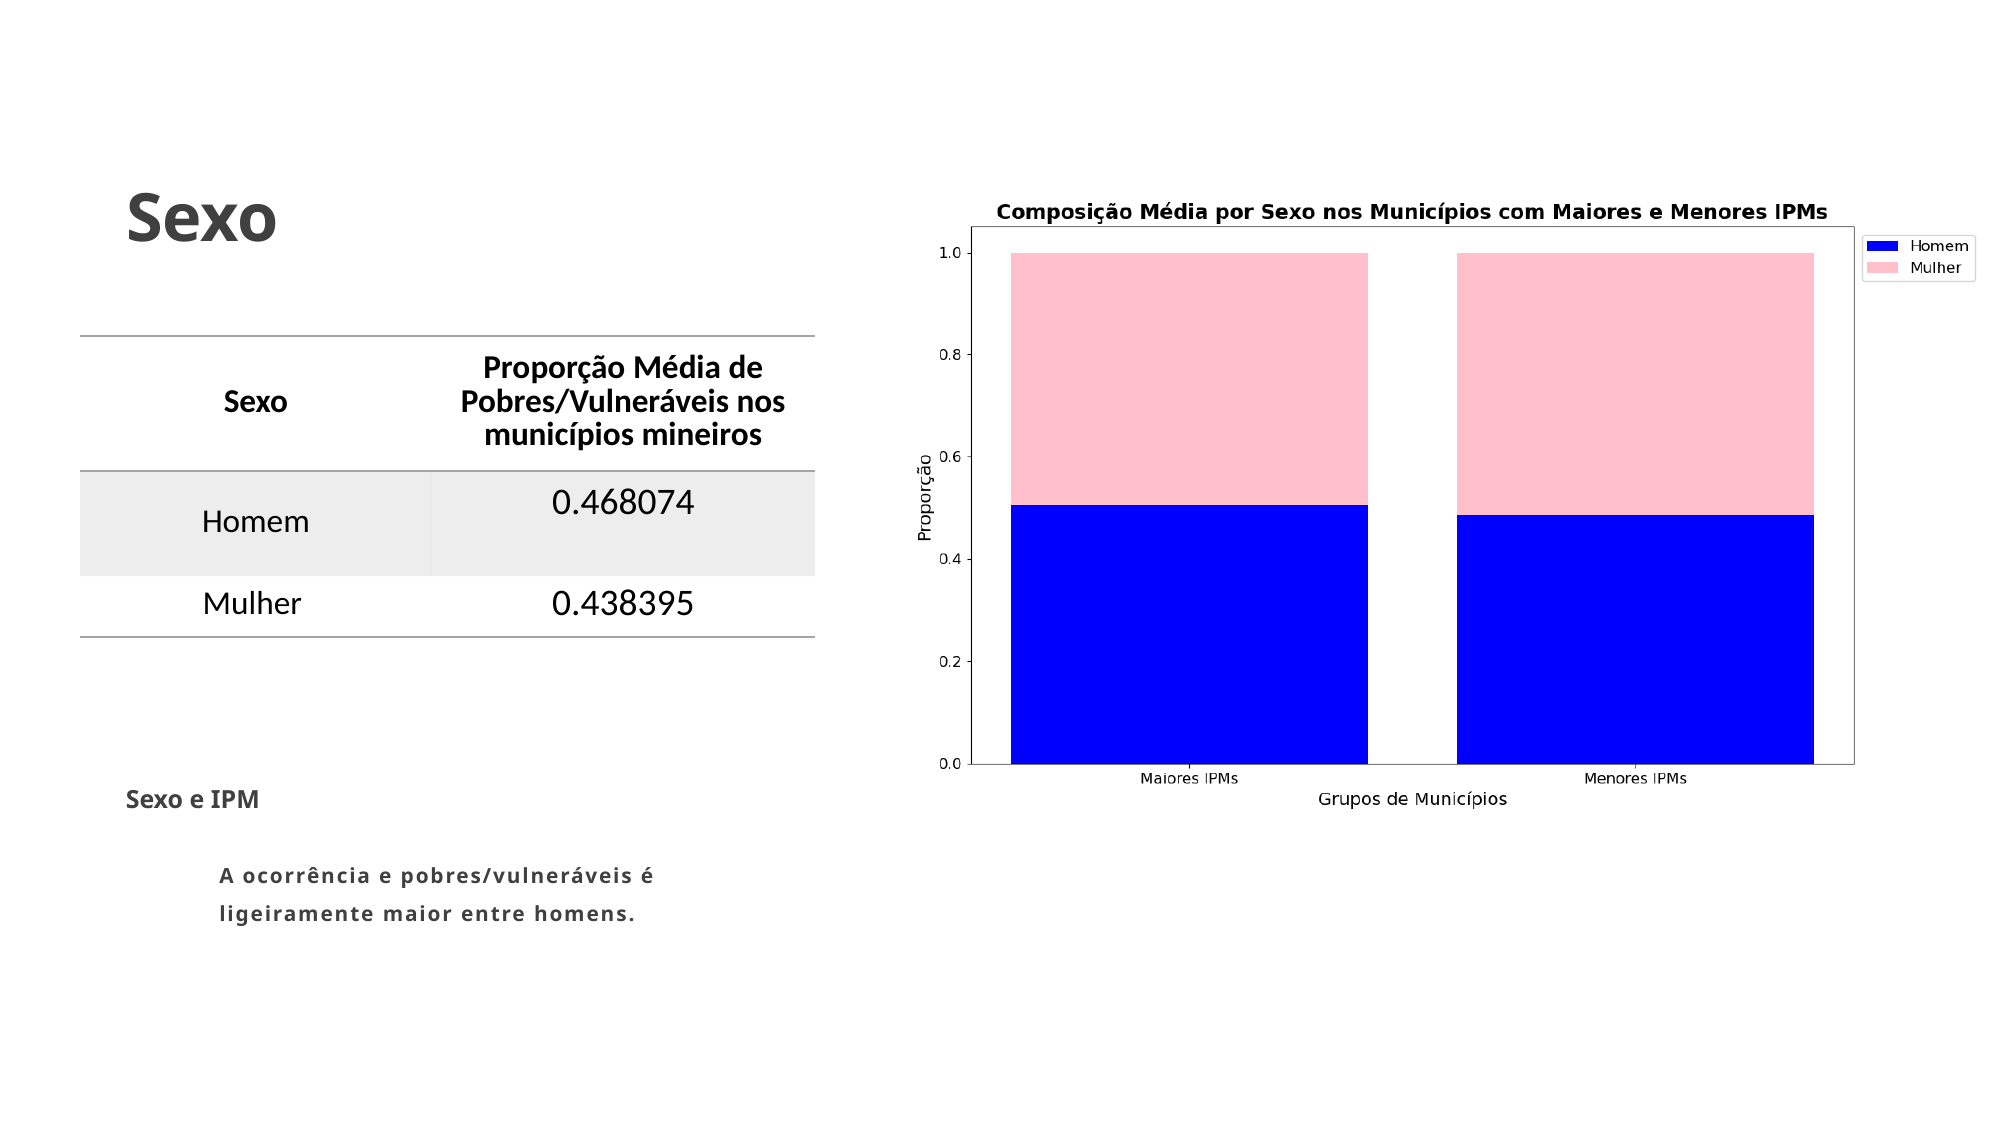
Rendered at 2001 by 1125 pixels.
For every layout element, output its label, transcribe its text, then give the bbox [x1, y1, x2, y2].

table_cell 0.468074 [432, 472, 815, 576]
picture [902, 188, 1988, 822]
text_box Sexo [111, 167, 628, 263]
table_cell 0.438395 [432, 576, 815, 636]
table_cell Mulher [80, 576, 432, 636]
table_cell Homem [80, 472, 432, 576]
table_header Proporção Média de Pobres/Vulneráveis nos municípios mineiros [432, 337, 815, 470]
text_box Sexo e IPM [111, 776, 628, 822]
table_header Sexo [80, 337, 432, 470]
text_box A ocorrência e pobres/vulneráveis é ligeiramente maior entre homens. [204, 842, 691, 933]
